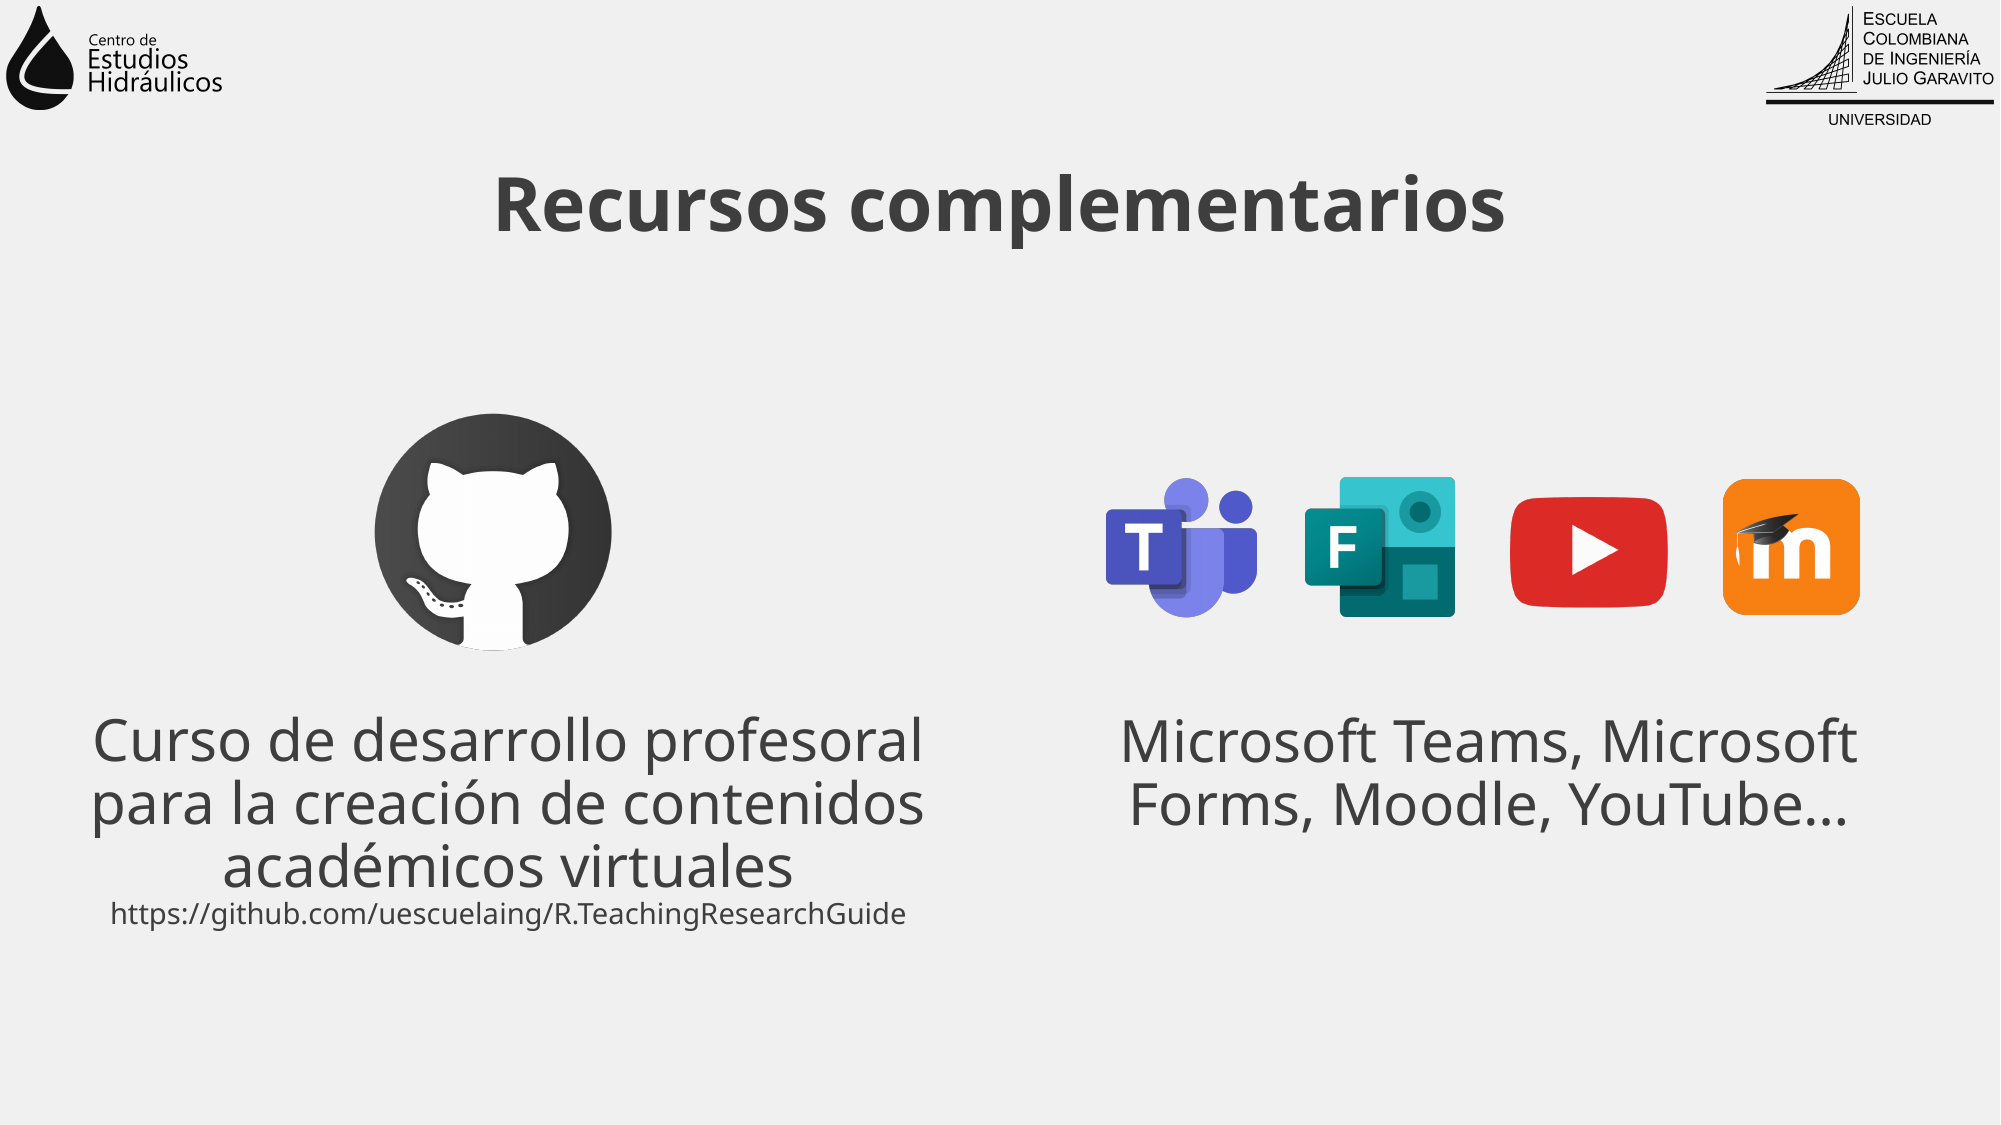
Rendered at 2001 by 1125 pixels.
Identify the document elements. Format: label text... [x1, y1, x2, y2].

picture [1304, 477, 1455, 617]
text_box Curso de desarrollo profesoral para la creación de contenidos académicos virtuales https://github.com/uescuelaing/R.TeachingResearchGuide [75, 703, 942, 963]
text_box Recursos complementarios [385, 154, 1615, 261]
title Microsoft Teams, Microsoft Forms, Moodle, YouTube… [1056, 704, 1922, 861]
picture [1508, 466, 1670, 628]
picture [1106, 472, 1257, 622]
picture [1723, 479, 1860, 615]
picture [6, 6, 222, 110]
picture [350, 390, 635, 674]
picture [1766, 6, 1994, 125]
